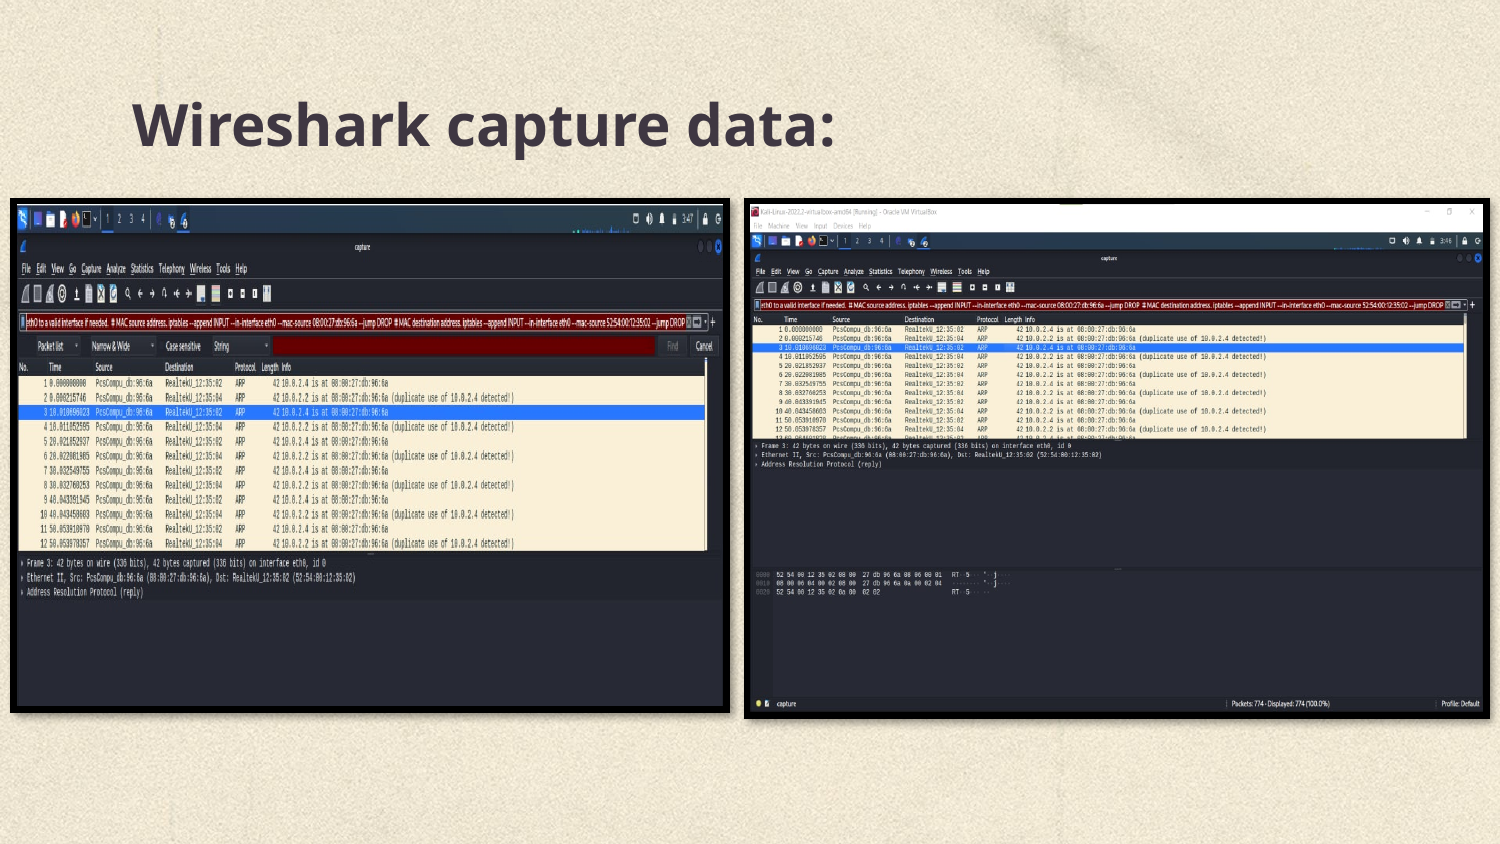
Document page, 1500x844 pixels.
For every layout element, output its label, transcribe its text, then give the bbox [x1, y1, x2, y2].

picture [0, 0, 1500, 844]
title Wireshark capture data: [116, 72, 1383, 167]
